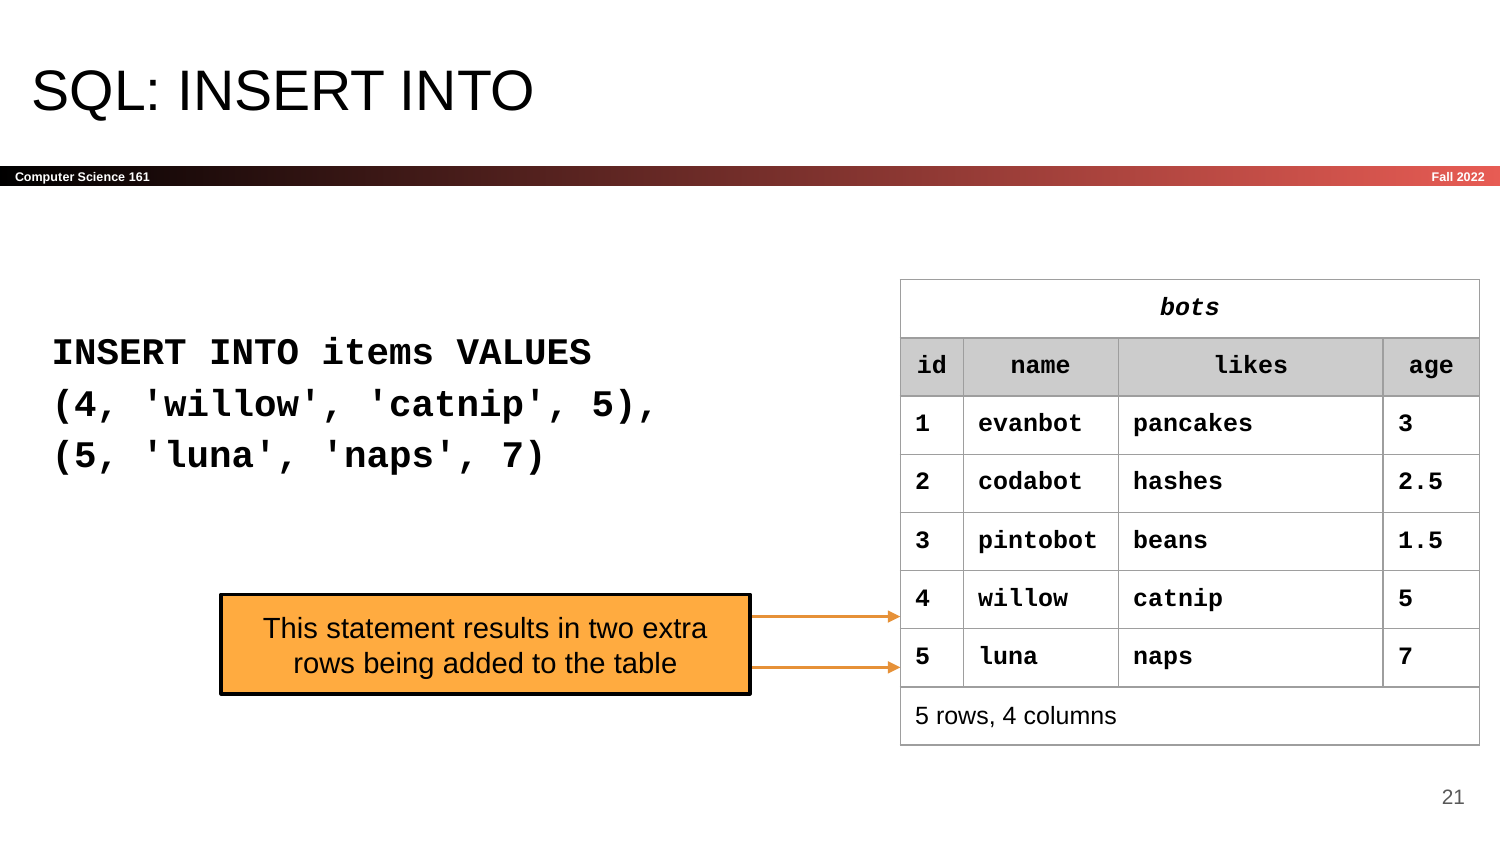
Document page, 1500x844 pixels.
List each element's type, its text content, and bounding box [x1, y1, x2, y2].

table_cell 5 [905, 629, 963, 686]
table_cell willow [964, 571, 1118, 628]
table_cell catnip [1119, 571, 1382, 628]
table_header bots [901, 280, 1479, 337]
table_cell likes [1119, 339, 1382, 395]
table_cell 1.5 [1384, 513, 1479, 570]
table_cell 5 rows, 4 columns [901, 688, 1479, 744]
table_cell beans [1119, 513, 1382, 570]
table_cell name [964, 339, 1118, 395]
slide_number ‹#› [1389, 764, 1480, 830]
table_cell 5 [1384, 571, 1479, 628]
title SQL: INSERT INTO [16, 44, 1415, 139]
table_cell 4 [901, 571, 963, 628]
table_cell age [1384, 339, 1479, 395]
table_cell hashes [1119, 455, 1382, 512]
list INSERT INTO items VALUES (4, 'willow', 'catnip', 5), (5, 'luna', 'naps', 7) [36, 305, 761, 810]
table_cell pancakes [1119, 397, 1382, 454]
table_cell evanbot [964, 397, 1118, 454]
table_cell 3 [901, 513, 963, 570]
table_cell codabot [964, 455, 1118, 512]
table_cell 7 [1384, 629, 1479, 686]
table_cell 1 [901, 397, 963, 454]
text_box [220, 593, 901, 696]
table_cell 3 [1384, 397, 1479, 454]
table_cell 2.5 [1384, 455, 1479, 512]
table_cell pintobot [964, 513, 1118, 570]
table_cell luna [964, 629, 1118, 686]
table_cell naps [1119, 629, 1382, 686]
table_cell id [901, 339, 963, 395]
table_cell 2 [901, 455, 963, 512]
